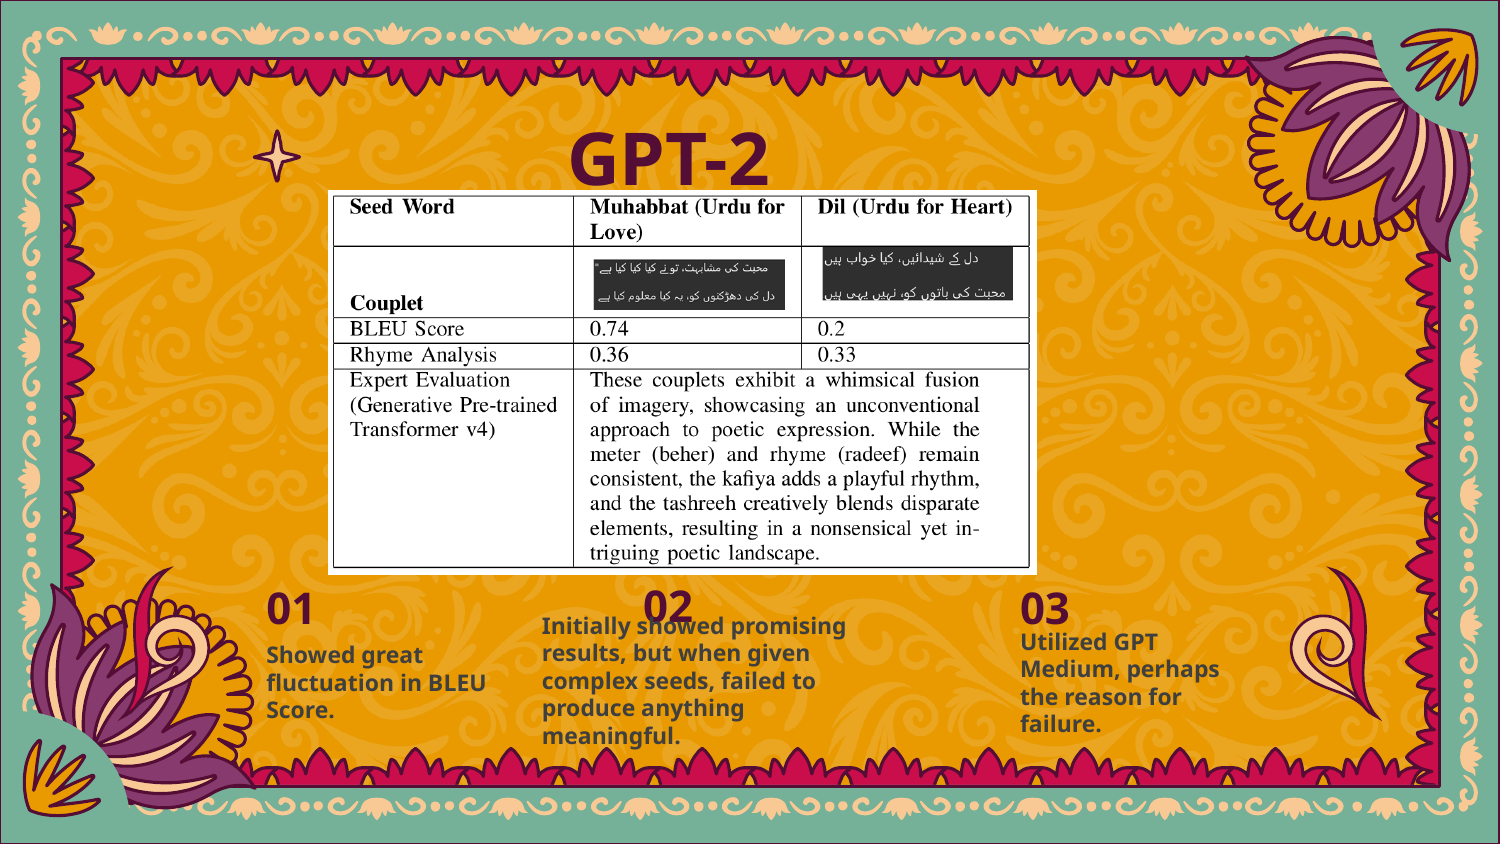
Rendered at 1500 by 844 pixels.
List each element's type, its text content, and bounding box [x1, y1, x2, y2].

title 02 [628, 582, 903, 635]
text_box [1289, 566, 1383, 722]
subtitle Initially showed promising results, but when given complex seeds, failed to produce anything meaningful. [526, 635, 903, 726]
title 01 [251, 577, 526, 637]
text_box [254, 130, 300, 182]
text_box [117, 566, 211, 722]
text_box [1245, 21, 1485, 261]
subtitle Utilized GPT Medium, perhaps the reason for failure. [1005, 637, 1280, 728]
title 03 [1005, 577, 1280, 637]
subtitle Showed great fluctuation in BLEU Score. [251, 637, 526, 728]
title GPT-2 [92, 118, 1240, 194]
picture [327, 189, 1037, 575]
